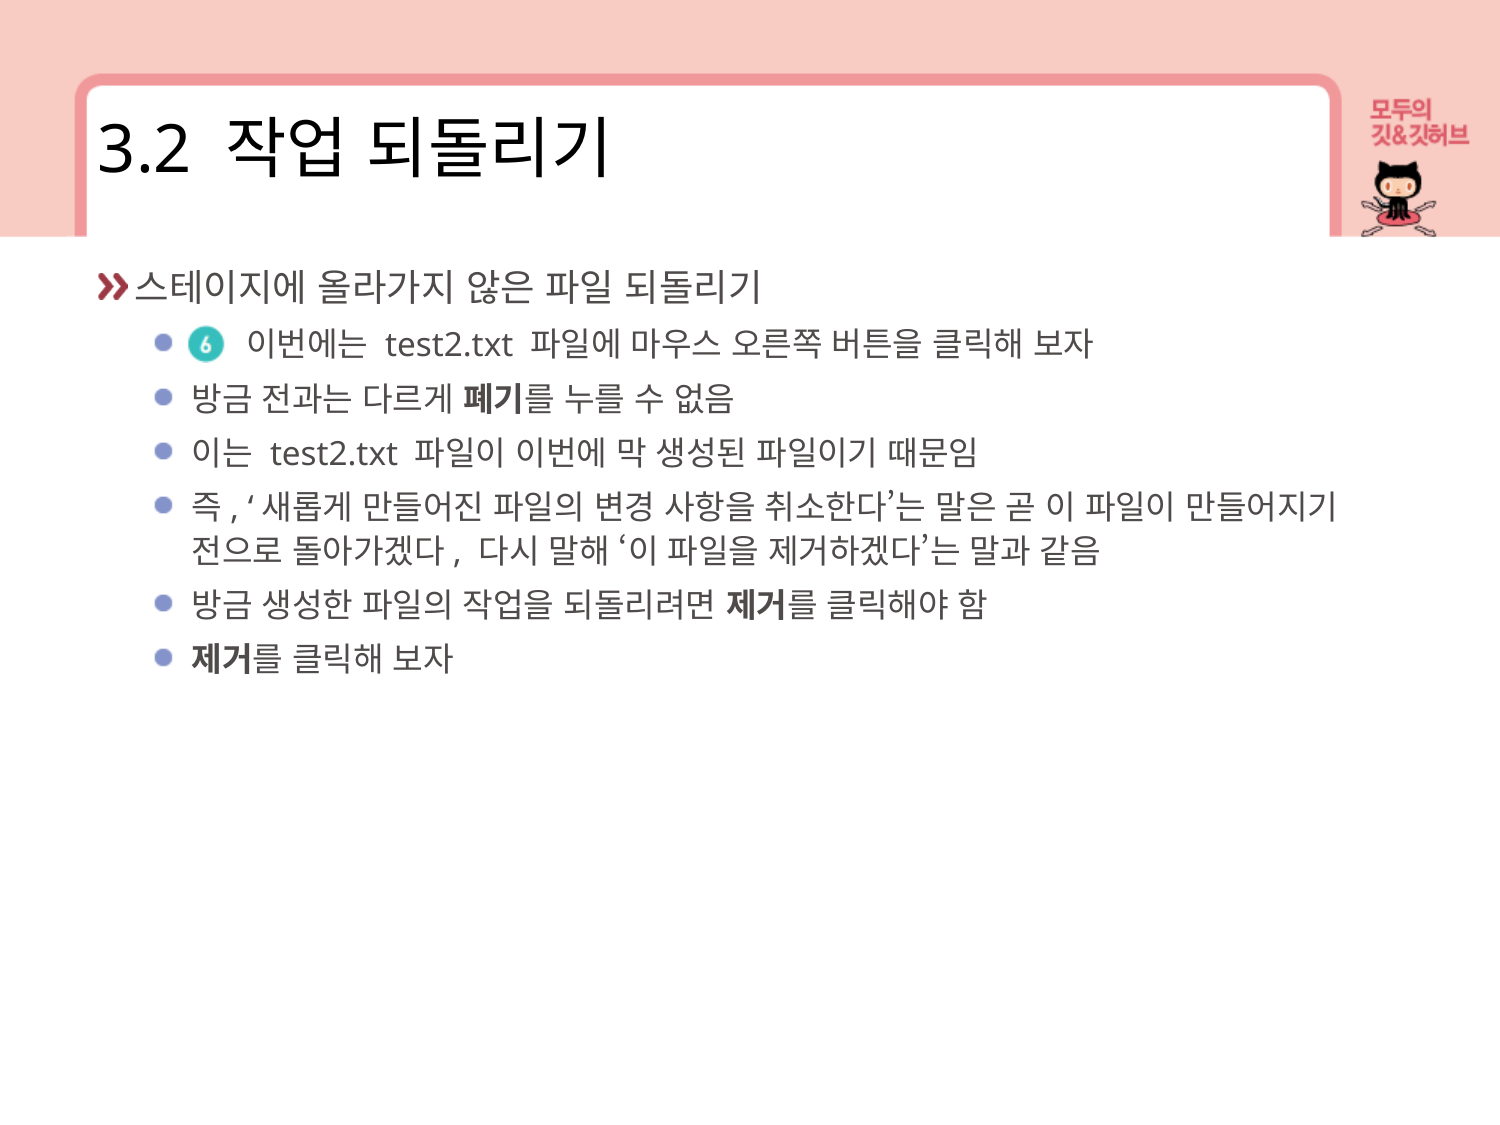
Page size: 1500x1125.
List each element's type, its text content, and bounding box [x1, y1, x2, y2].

text_box 스테이지에 올라가지 않은 파일 되돌리기 이번에는 test2.txt 파일에 마우스 오른쪽 버튼을 클릭해 보자 방금 전과는 다르게 폐기를 누를 수 없음 이는 test2.txt 파일이 이번에 막 생성된 파일이기 때문임 즉, ‘새롭게 만들어진 파일의 변경 사항을 취소한다’는 말은 곧 이 파일이 만들어지기 전으로 돌아가겠다, 다시 말해 ‘이 파일을 제거하겠다’는 말과 같음 방금 생성한 파일의 작업을 되돌리려면 제거를 클릭해야 함 제거를 클릭해 보자 [82, 252, 1413, 1067]
text_box 3.2 작업 되돌리기 [82, 61, 1413, 193]
picture [0, 0, 1500, 1125]
